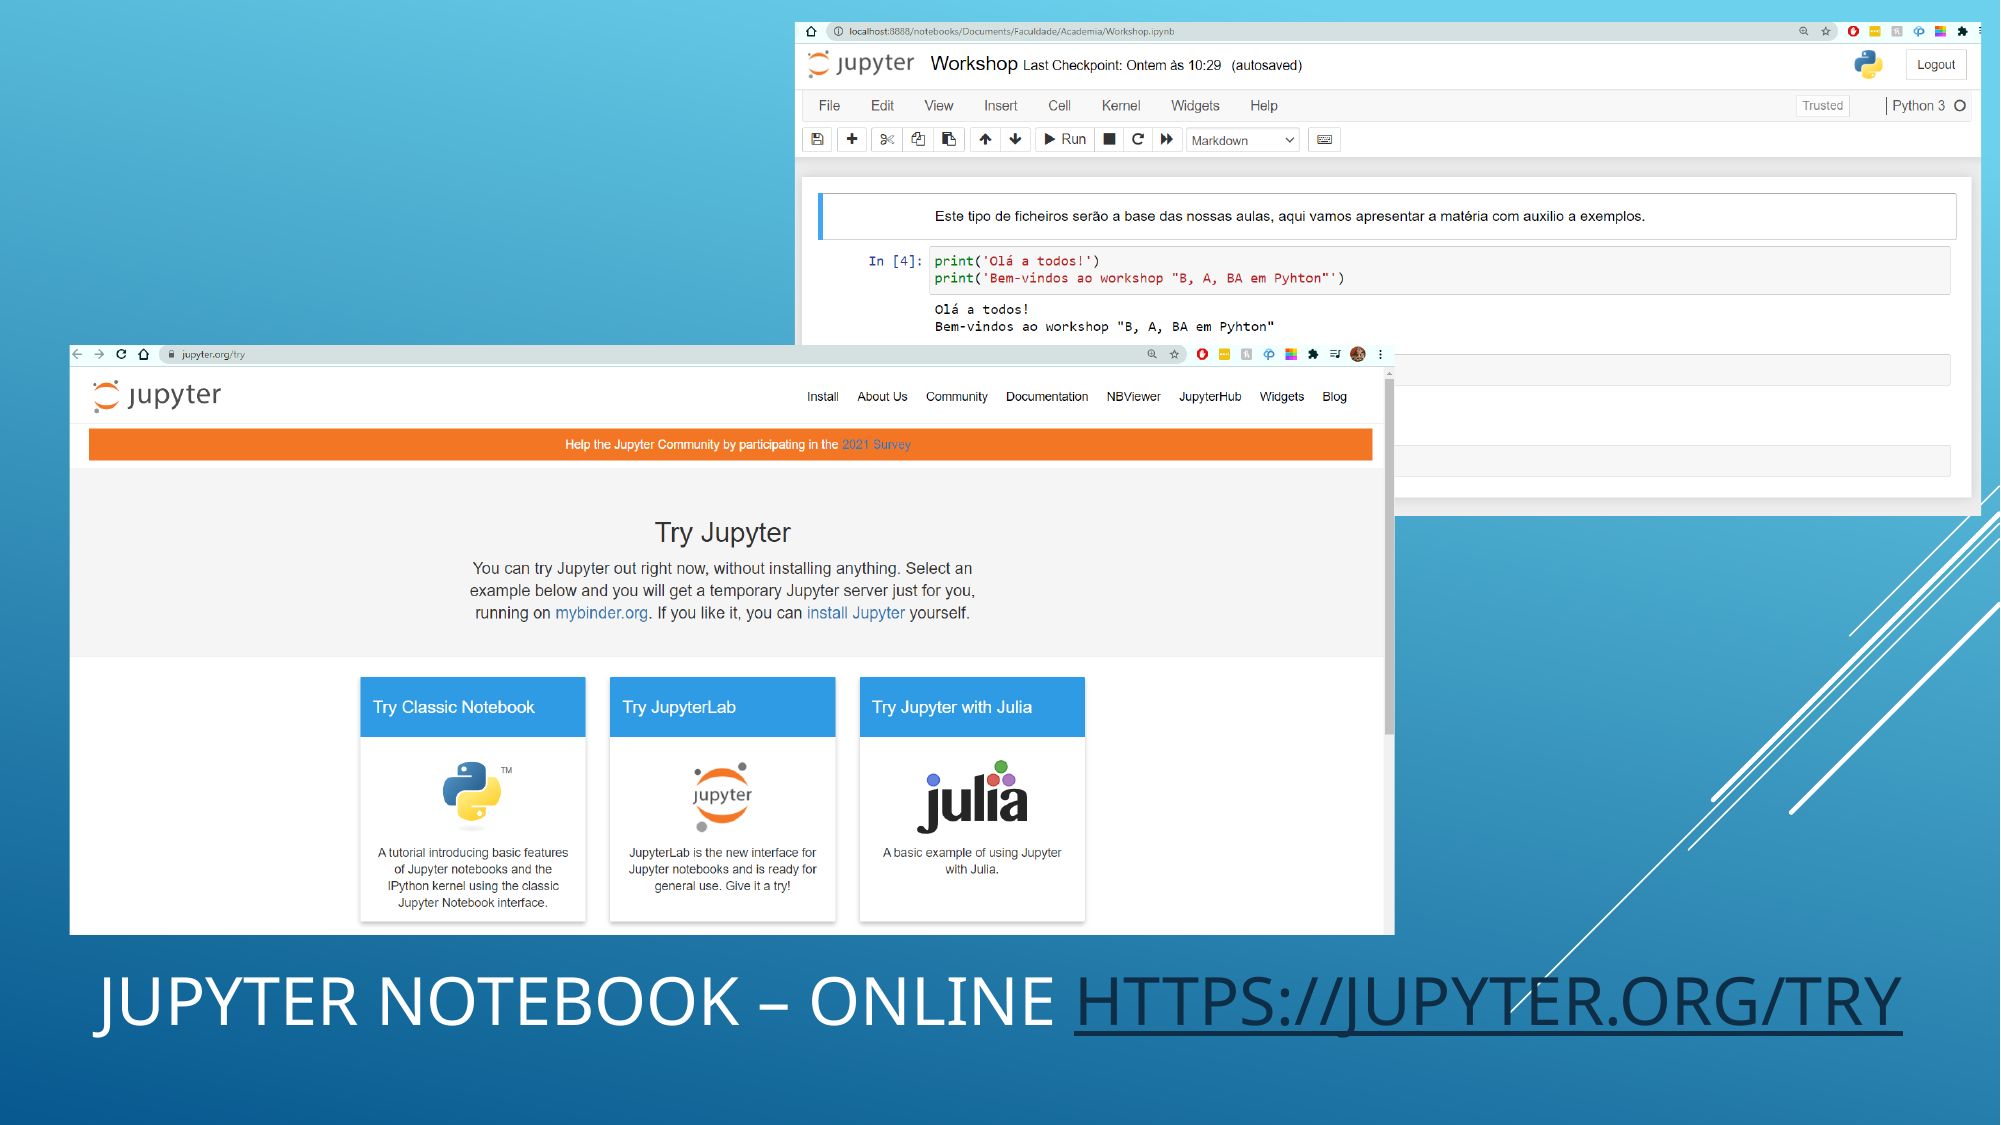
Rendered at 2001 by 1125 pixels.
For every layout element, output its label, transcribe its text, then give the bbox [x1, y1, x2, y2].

picture [794, 22, 1982, 516]
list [69, 345, 1395, 935]
title Jupyter Notebook – Online https://jupyter.org/try [83, 949, 1959, 1060]
